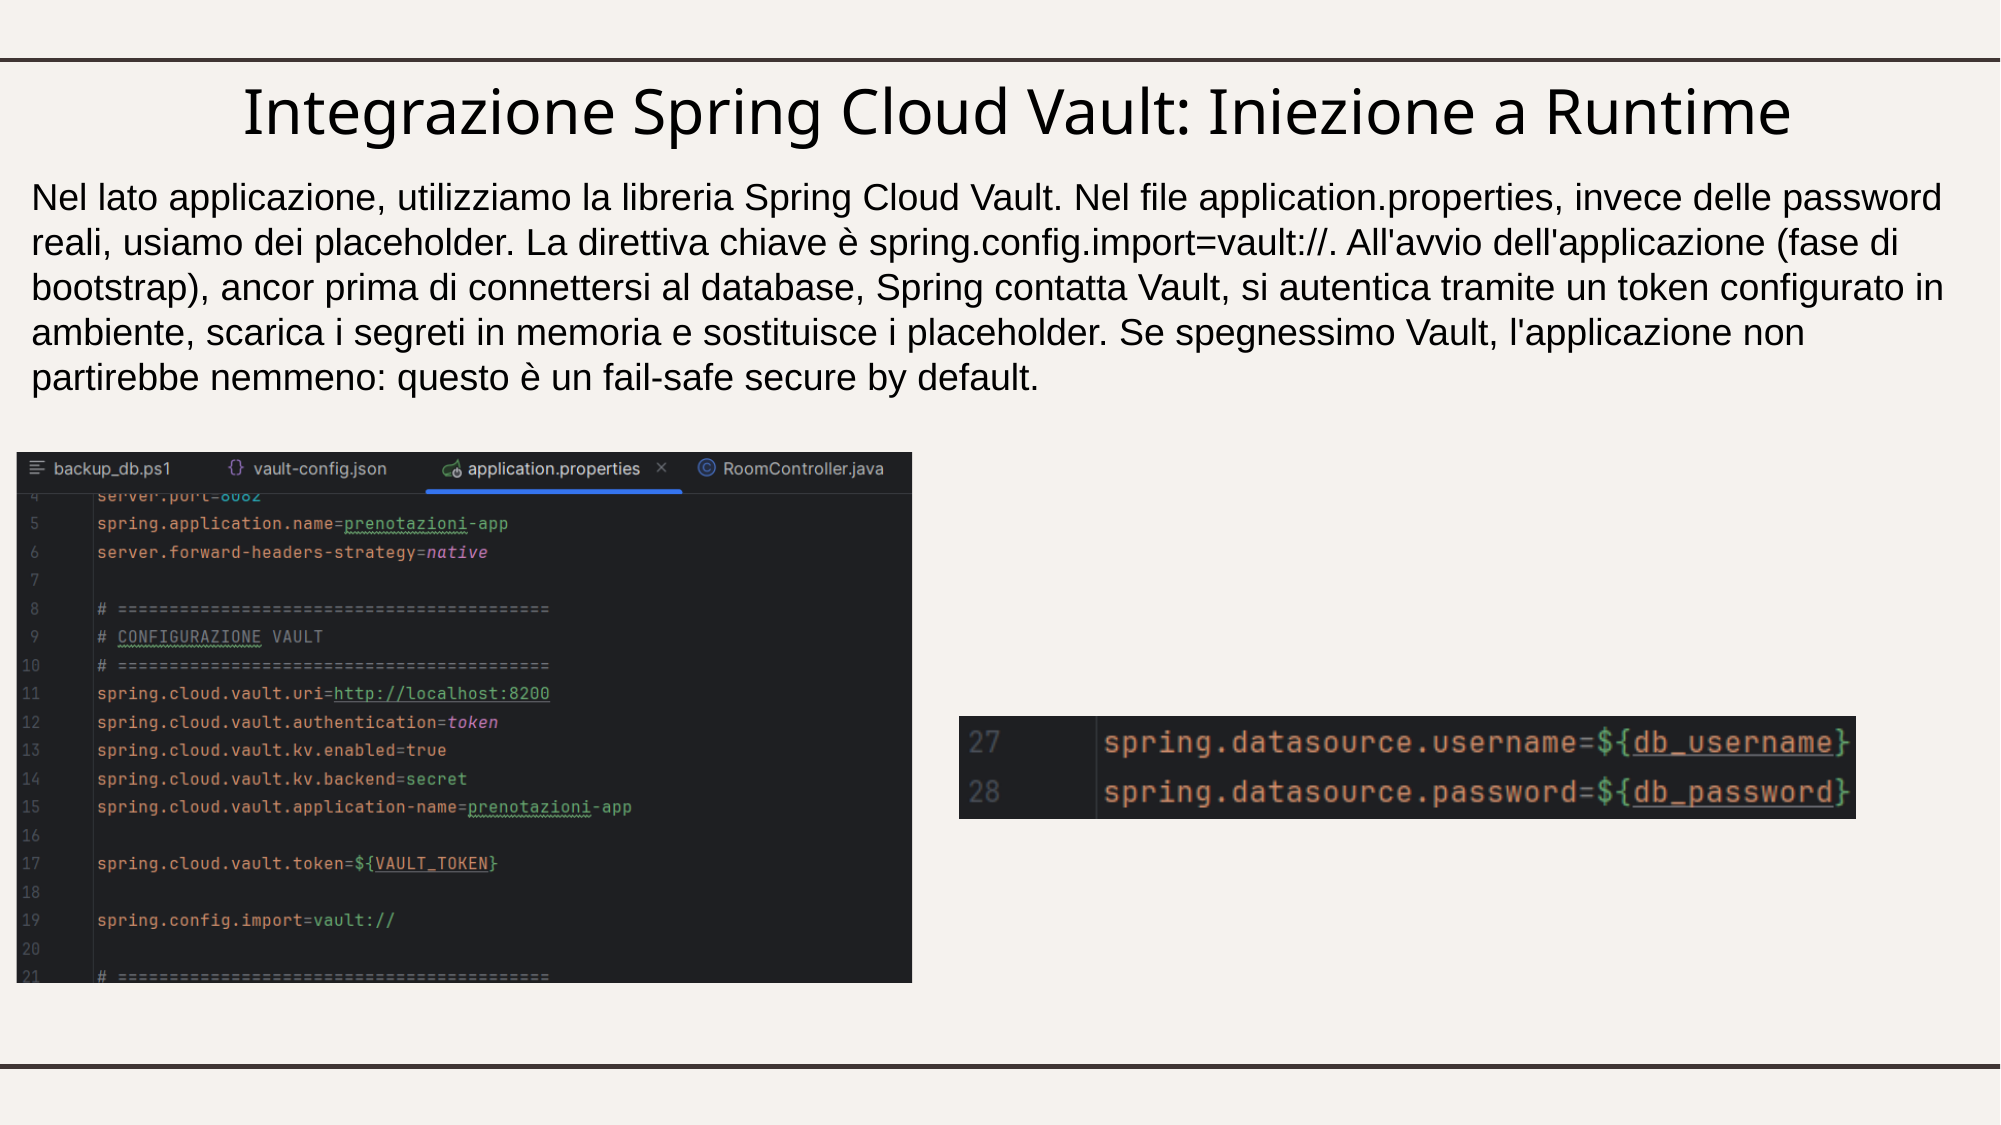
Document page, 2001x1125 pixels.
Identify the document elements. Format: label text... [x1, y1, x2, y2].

text_box Nel lato applicazione, utilizziamo la libreria Spring Cloud Vault. Nel file application.properties, invece delle password reali, usiamo dei placeholder. La direttiva chiave è spring.config.import=vault://. All'avvio dell'applicazione (fase di bootstrap), ancor prima di connettersi al database, Spring contatta Vault, si autentica tramite un token configurato in ambiente, scarica i segreti in memoria e sostituisce i placeholder. Se spegnessimo Vault, l'applicazione non partirebbe nemmeno: questo è un fail-safe secure by default. [16, 165, 1982, 406]
picture [959, 716, 1856, 820]
picture [16, 451, 913, 984]
title Integrazione Spring Cloud Vault: Iniezione a Runtime [57, 56, 1982, 165]
